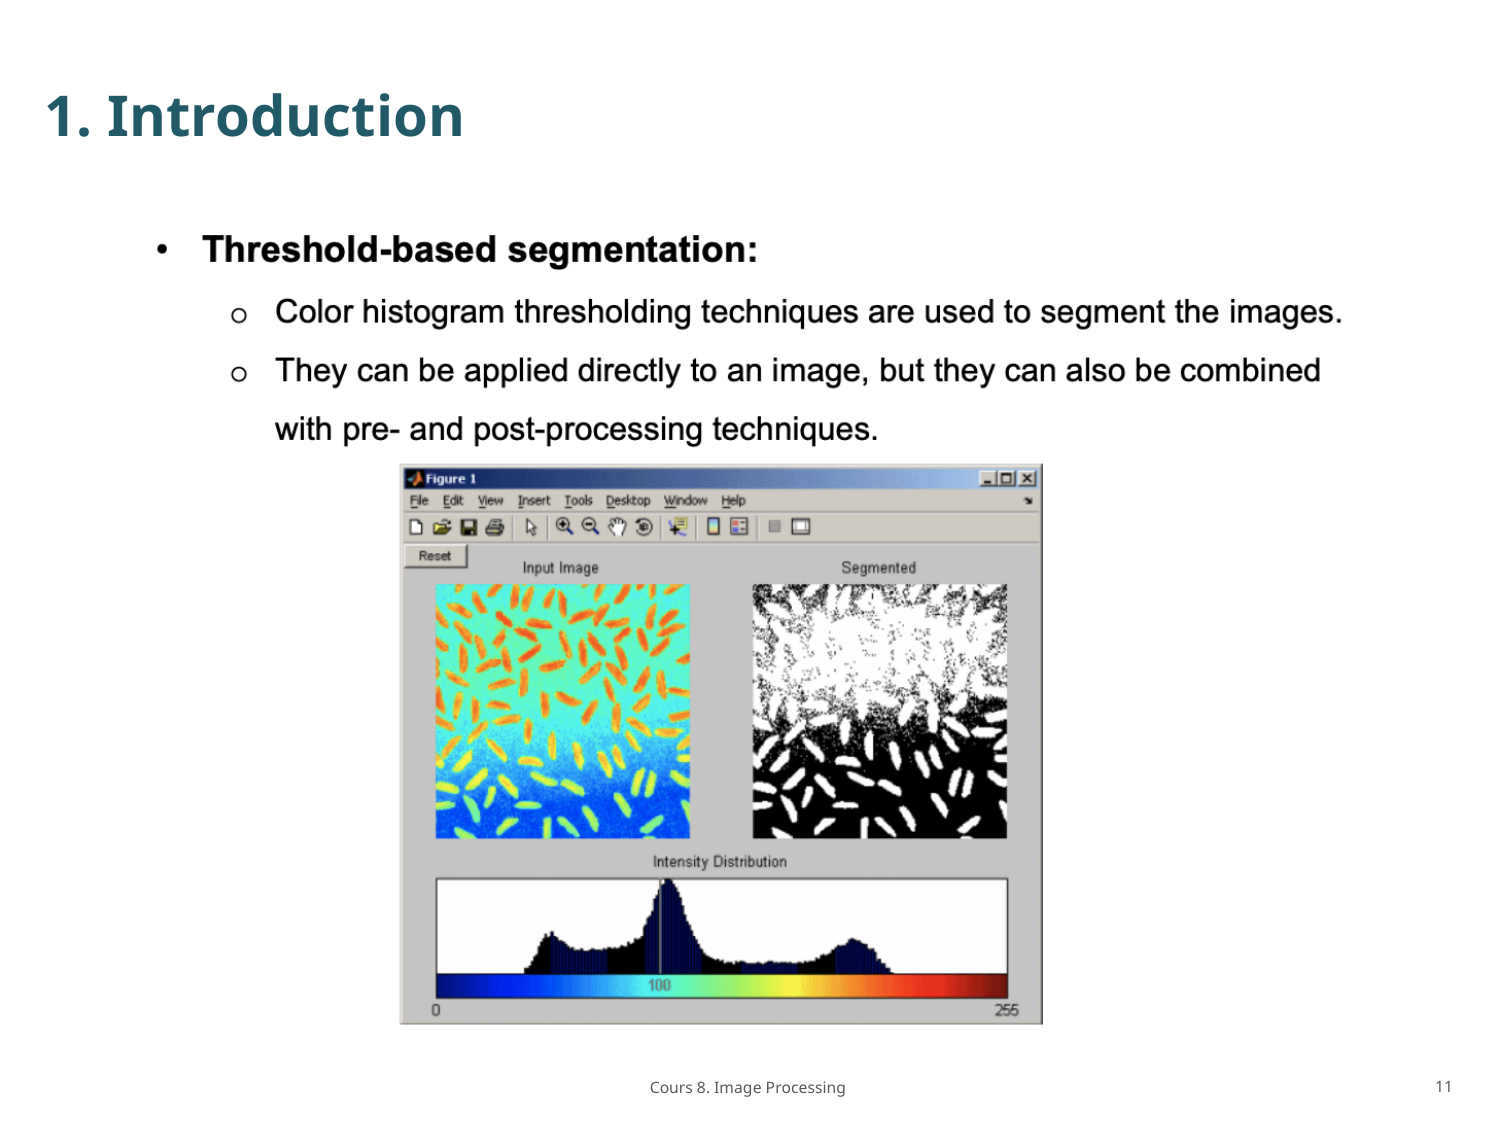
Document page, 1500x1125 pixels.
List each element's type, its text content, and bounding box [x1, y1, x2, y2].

footer Cours 8. Image Processing [510, 1069, 986, 1106]
slide_number 11 [1118, 1069, 1469, 1106]
picture [29, 195, 1467, 1040]
title 1. Introduction [29, 30, 1466, 195]
